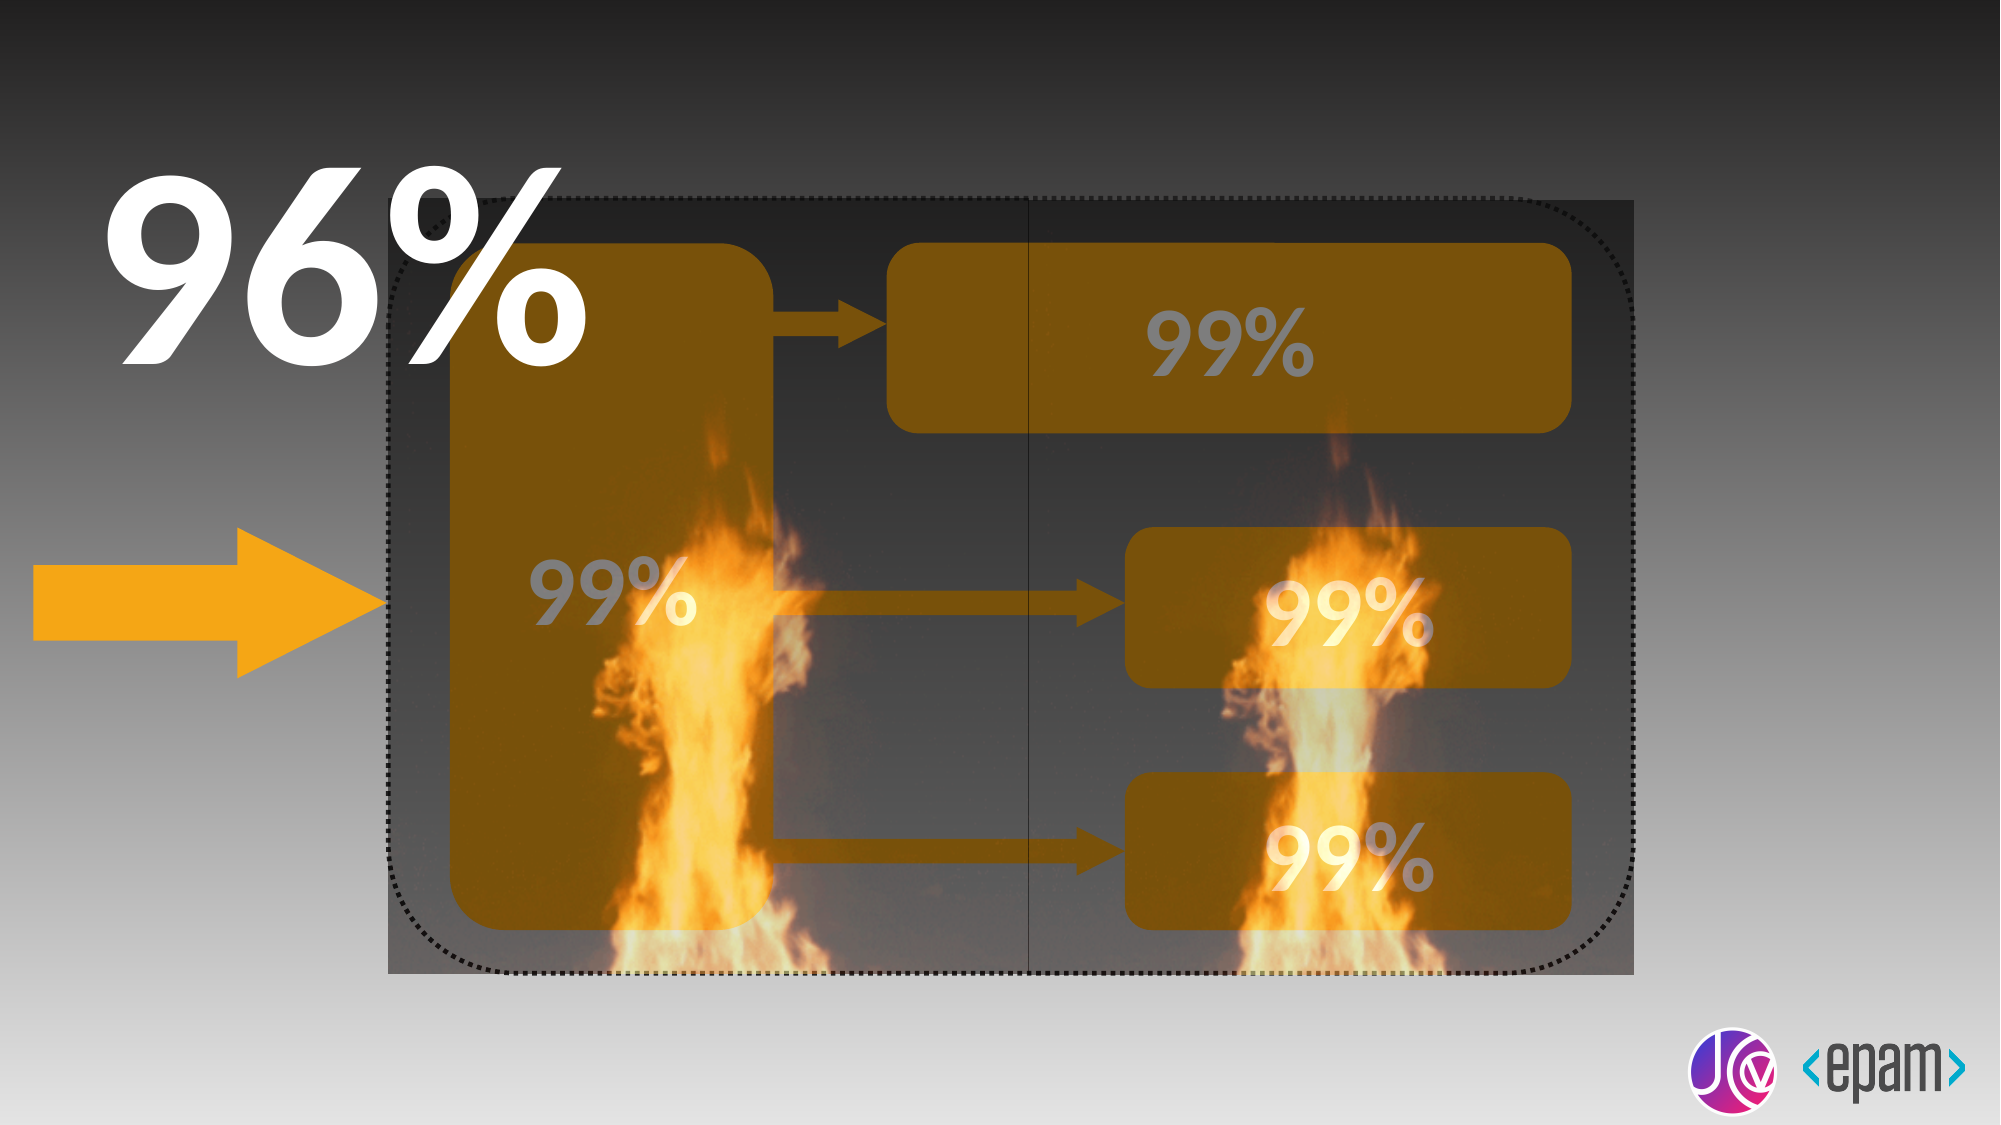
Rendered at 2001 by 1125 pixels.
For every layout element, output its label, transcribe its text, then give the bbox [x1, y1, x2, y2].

picture [1796, 1042, 1972, 1105]
picture [1687, 1027, 1778, 1118]
text_box 96% [77, 69, 609, 430]
text_box [32, 525, 388, 681]
picture [388, 198, 1634, 975]
